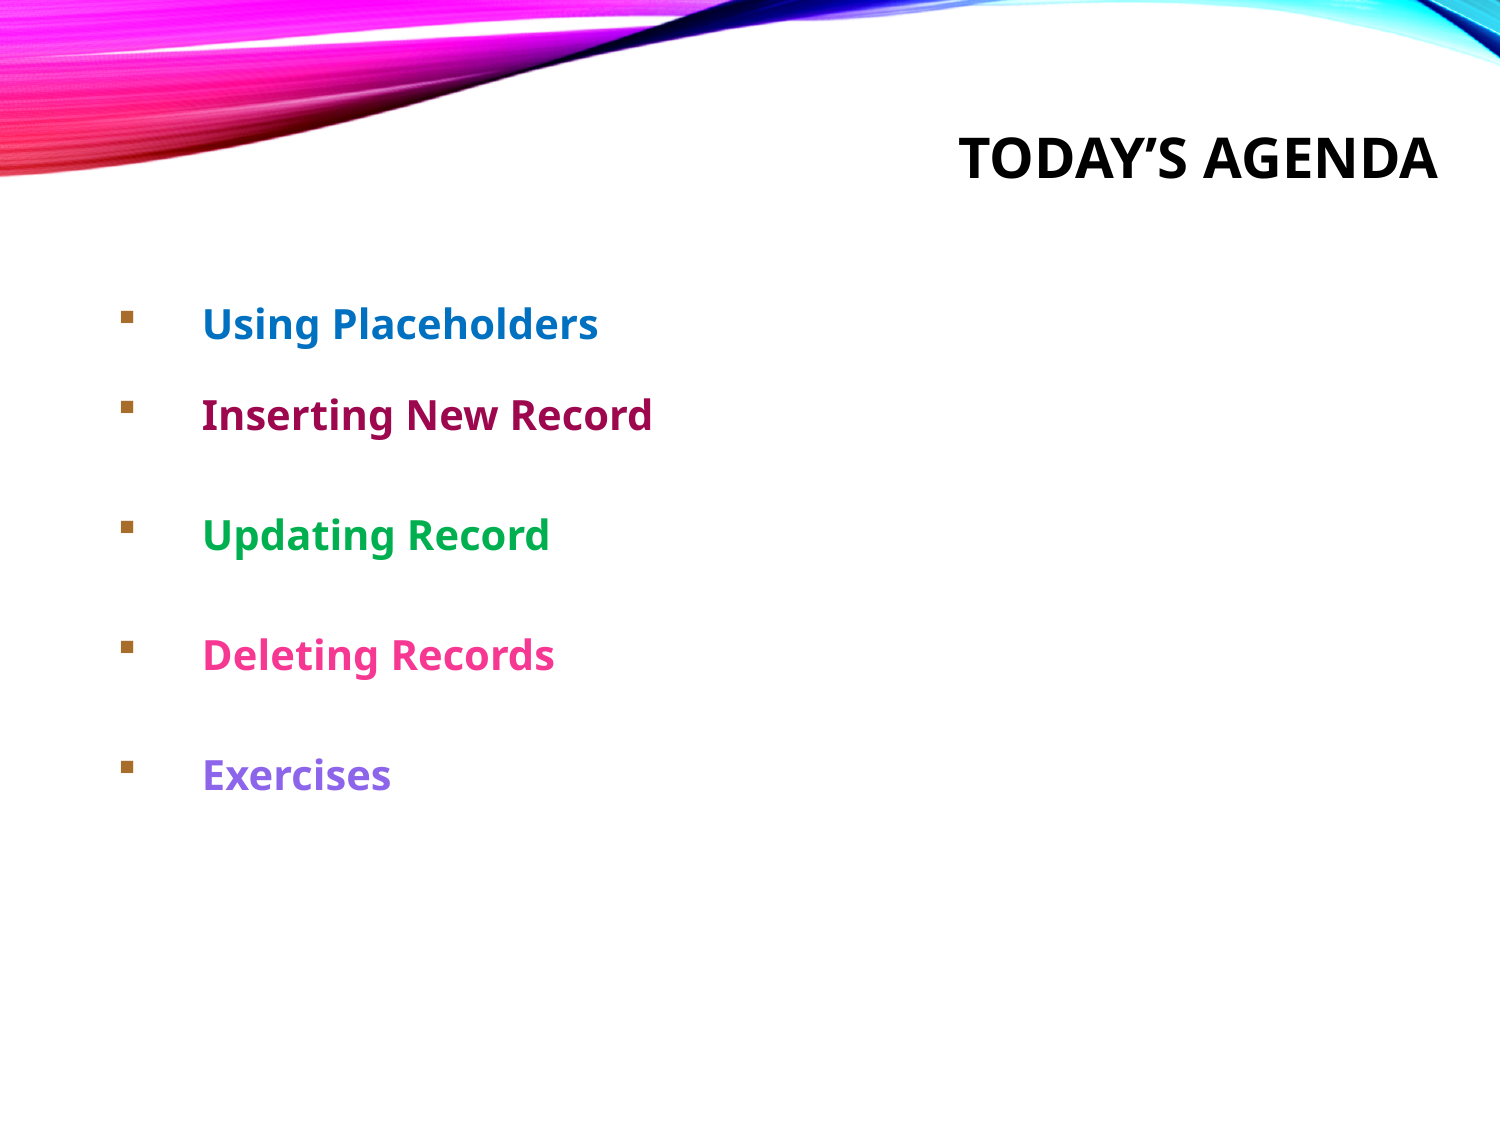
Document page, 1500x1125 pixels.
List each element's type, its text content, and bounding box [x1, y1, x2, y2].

title Today’s Agenda [407, 54, 1454, 231]
list Using Placeholders Inserting New Record Updating Record Deleting Records Exercises [27, 231, 1472, 1100]
picture [0, 0, 1500, 178]
